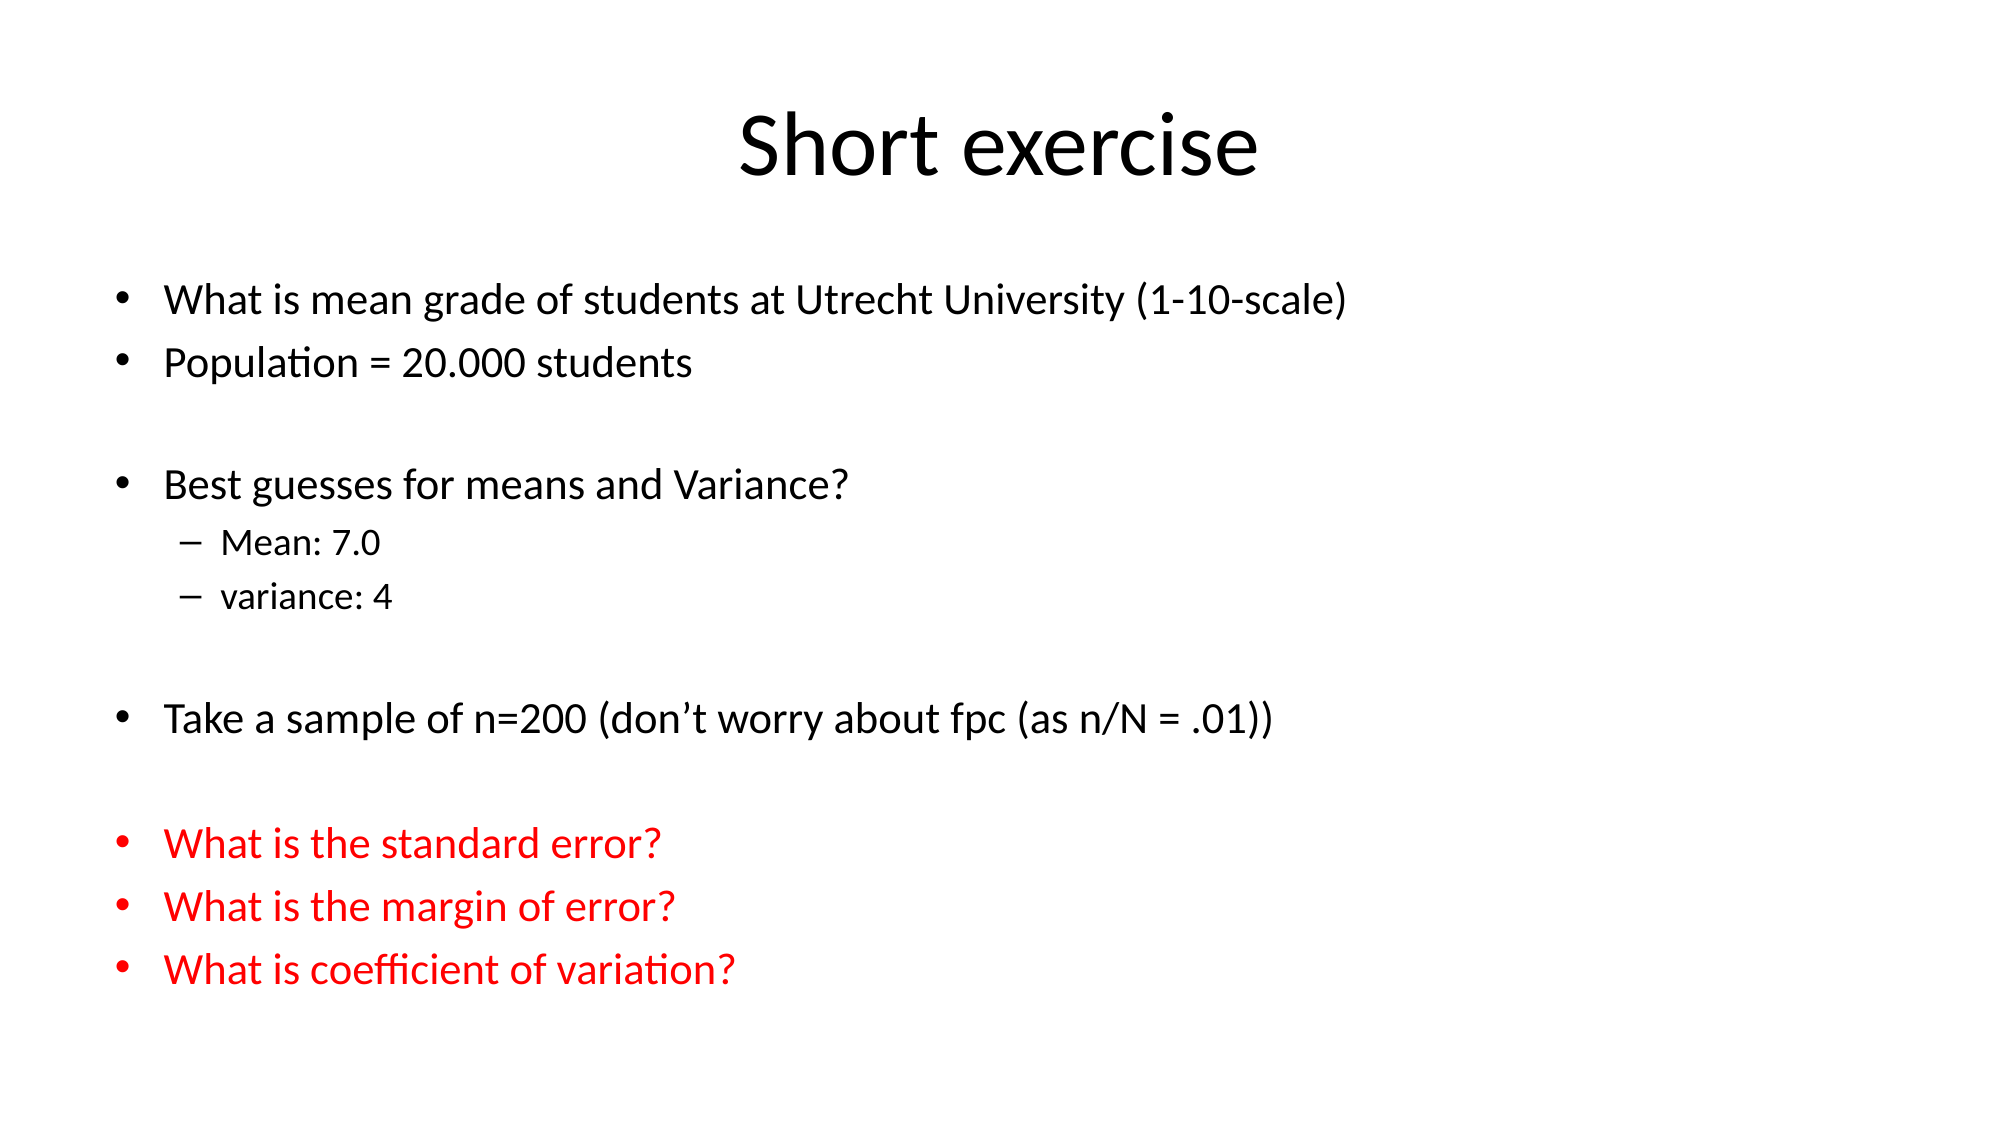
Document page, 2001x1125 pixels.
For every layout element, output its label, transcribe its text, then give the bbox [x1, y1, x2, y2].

title Short exercise [99, 45, 1900, 233]
list What is mean grade of students at Utrecht University (1-10-scale) Population = 20.000 students Best guesses for means and Variance? Mean: 7.0 variance: 4 Take a sample of n=200 (don’t worry about fpc (as n/N = .01)) What is the standard error? What is the margin of error? What is coefficient of variation? [99, 262, 1900, 1005]
